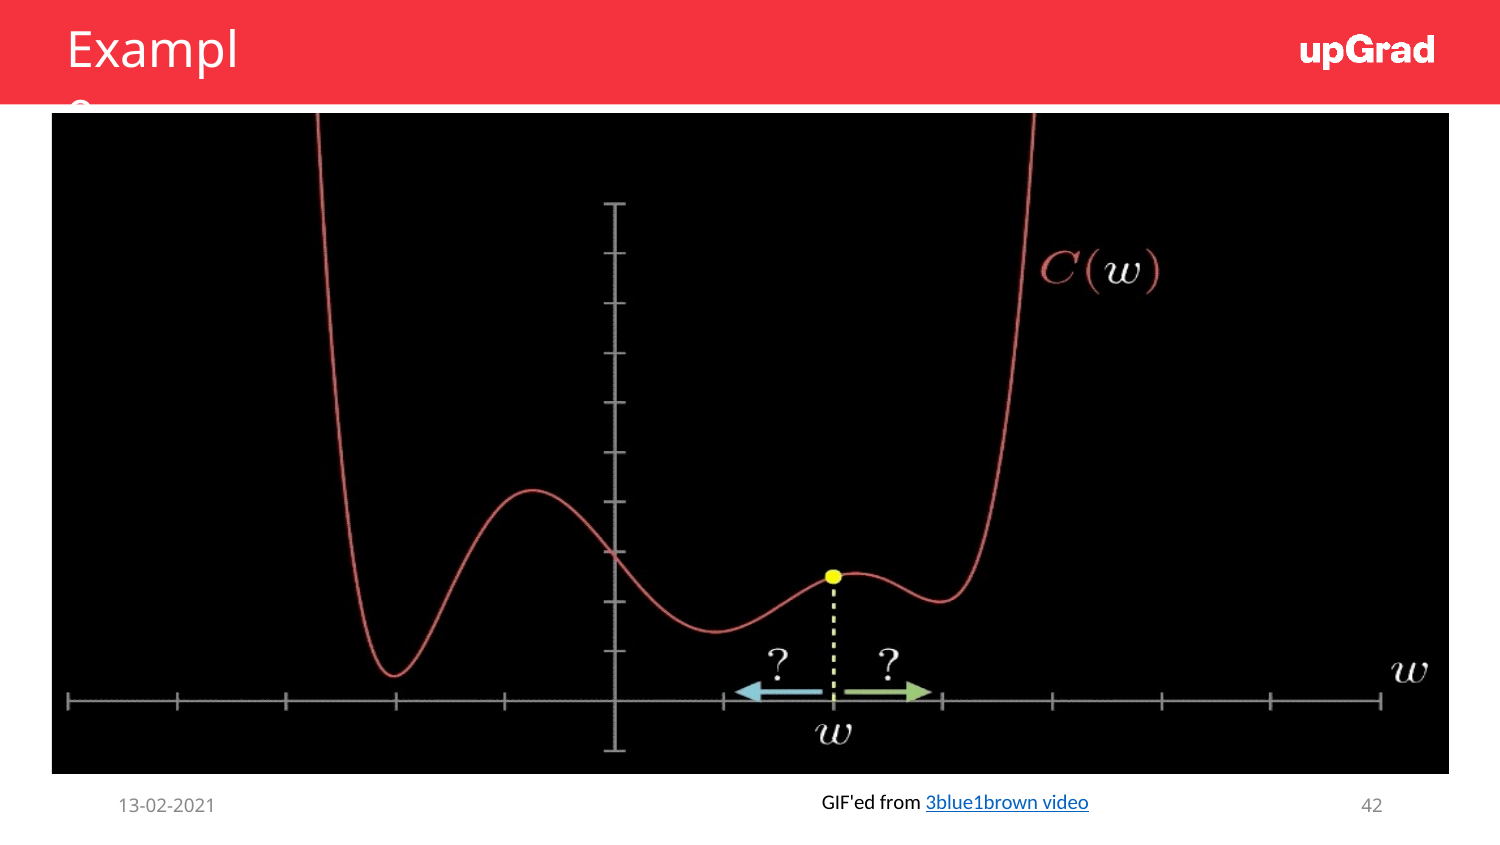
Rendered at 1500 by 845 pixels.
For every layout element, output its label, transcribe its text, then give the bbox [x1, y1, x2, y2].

slide_number 42 [1355, 791, 1389, 845]
title Example [64, 15, 256, 113]
picture [1300, 34, 1434, 70]
text_box [51, 113, 1449, 774]
text_box GIF'ed from 3blue1brown video [819, 791, 1094, 814]
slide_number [116, 791, 217, 845]
